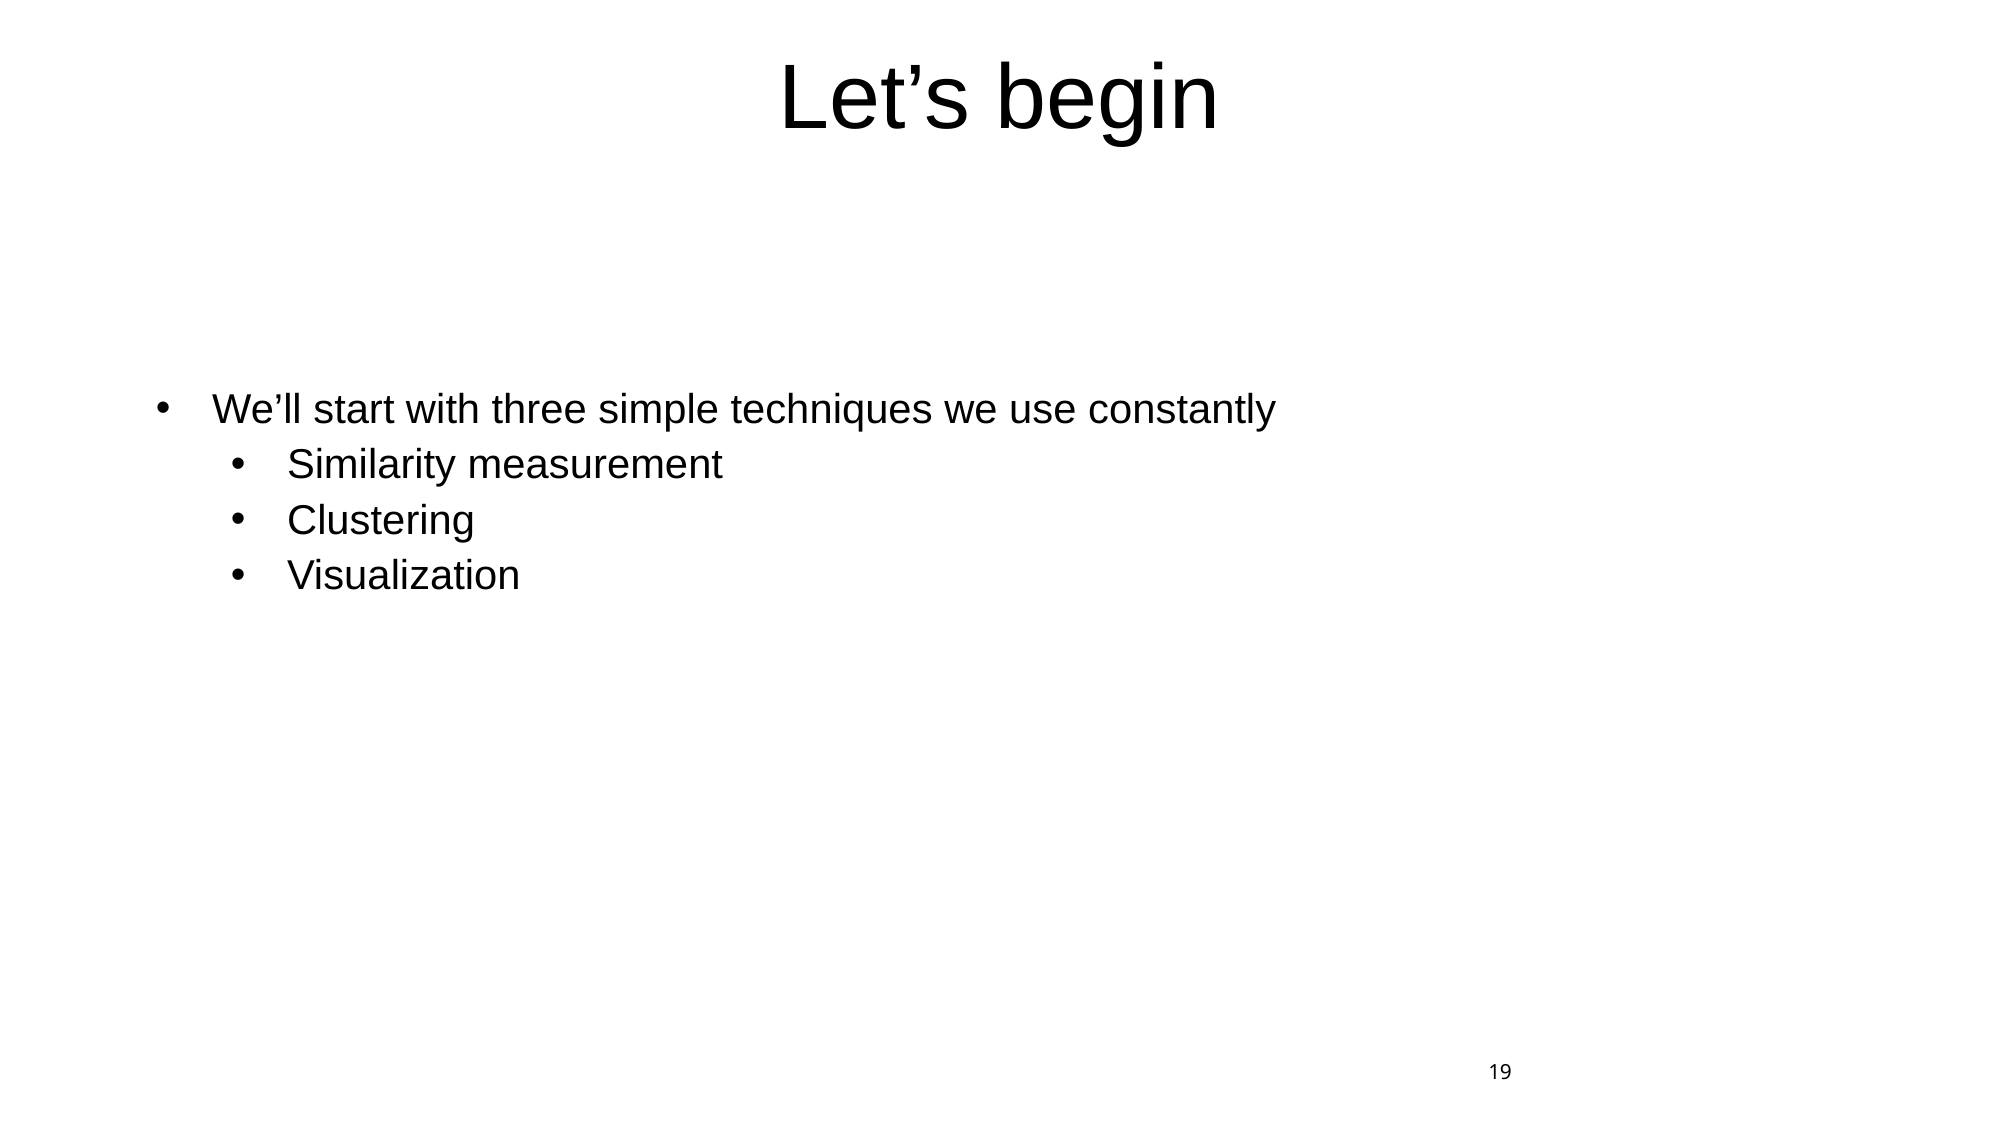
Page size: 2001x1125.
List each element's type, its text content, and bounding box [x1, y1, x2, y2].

title Let’s begin [69, 28, 1929, 171]
slide_number 19 [1325, 1042, 1675, 1103]
list We’ll start with three simple techniques we use constantly Similarity measurement Clustering Visualization [140, 380, 1860, 942]
